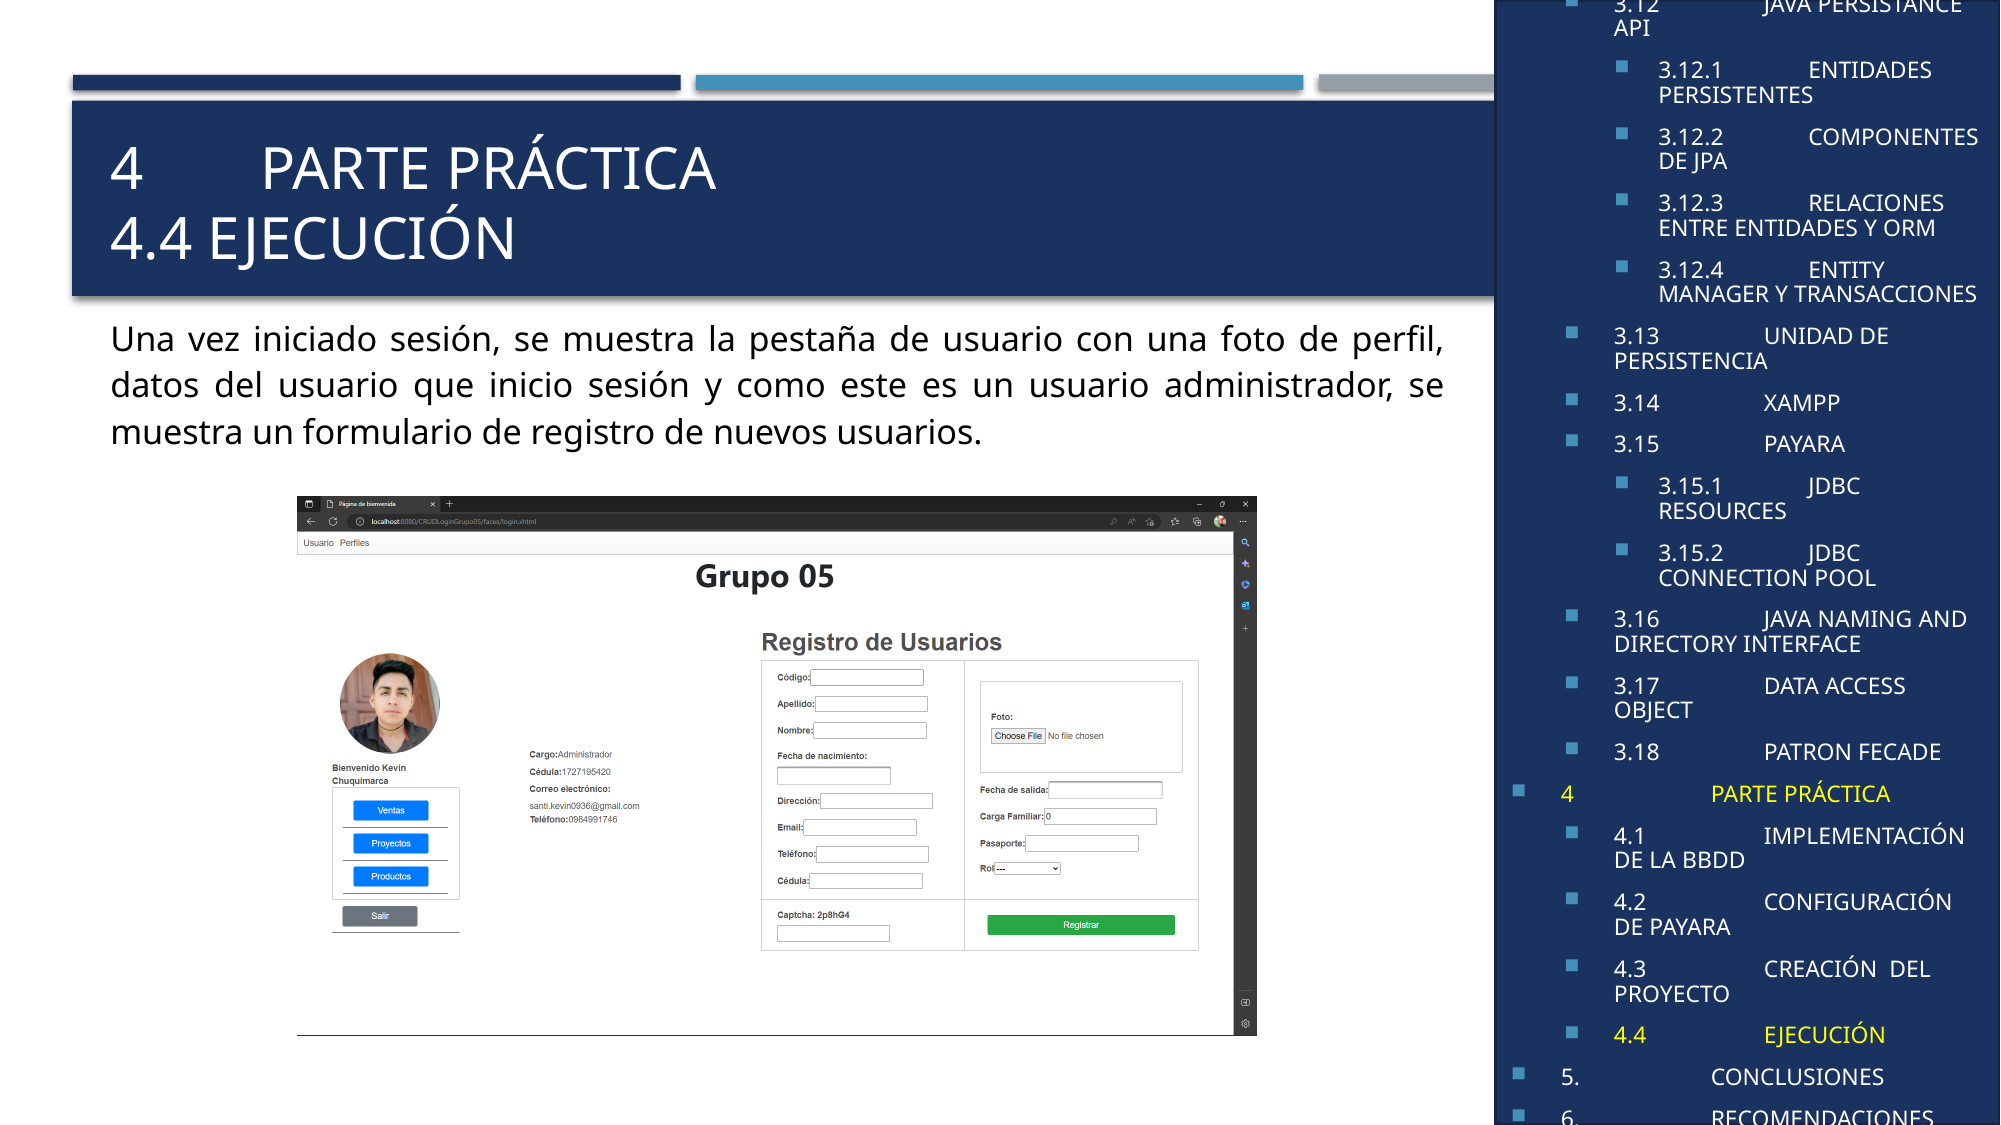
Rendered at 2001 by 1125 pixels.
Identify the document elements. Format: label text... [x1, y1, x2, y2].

title 4 Parte práctica 4.4 EJECUCIÓN [95, 112, 1494, 279]
text_box 3.12 JAVA PERSISTANCE API 3.12.1 ENTIDADES PERSISTENTES 3.12.2 COMPONENTES DE JPA 3.12.3 RELACIONES ENTRE ENTIDADES Y ORM 3.12.4 ENTITY MANAGER Y TRANSACCIONES 3.13 UNIDAD DE PERSISTENCIA 3.14 XAMPP 3.15 PAYARA 3.15.1 JDBC RESOURCES 3.15.2 JDBC CONNECTION POOL 3.16 JAVA NAMING AND DIRECTORY INTERFACE 3.17 DATA ACCESS OBJECT 3.18 PATRON FECADE 4 PARTE PRÁCTICA 4.1 IMPLEMENTACIÓN DE LA BBDD 4.2 CONFIGURACIÓN DE PAYARA 4.3 CREACIÓN DEL PROYECTO 4.4 EJECUCIÓN 5. CONCLUSIONES 6. RECOMENDACIONES [1494, 0, 2000, 1125]
picture [297, 496, 1257, 1037]
list Una vez iniciado sesión, se muestra la pestaña de usuario con una foto de perfil, datos del usuario que inicio sesión y como este es un usuario administrador, se muestra un formulario de registro de nuevos usuarios. [95, 303, 1459, 460]
